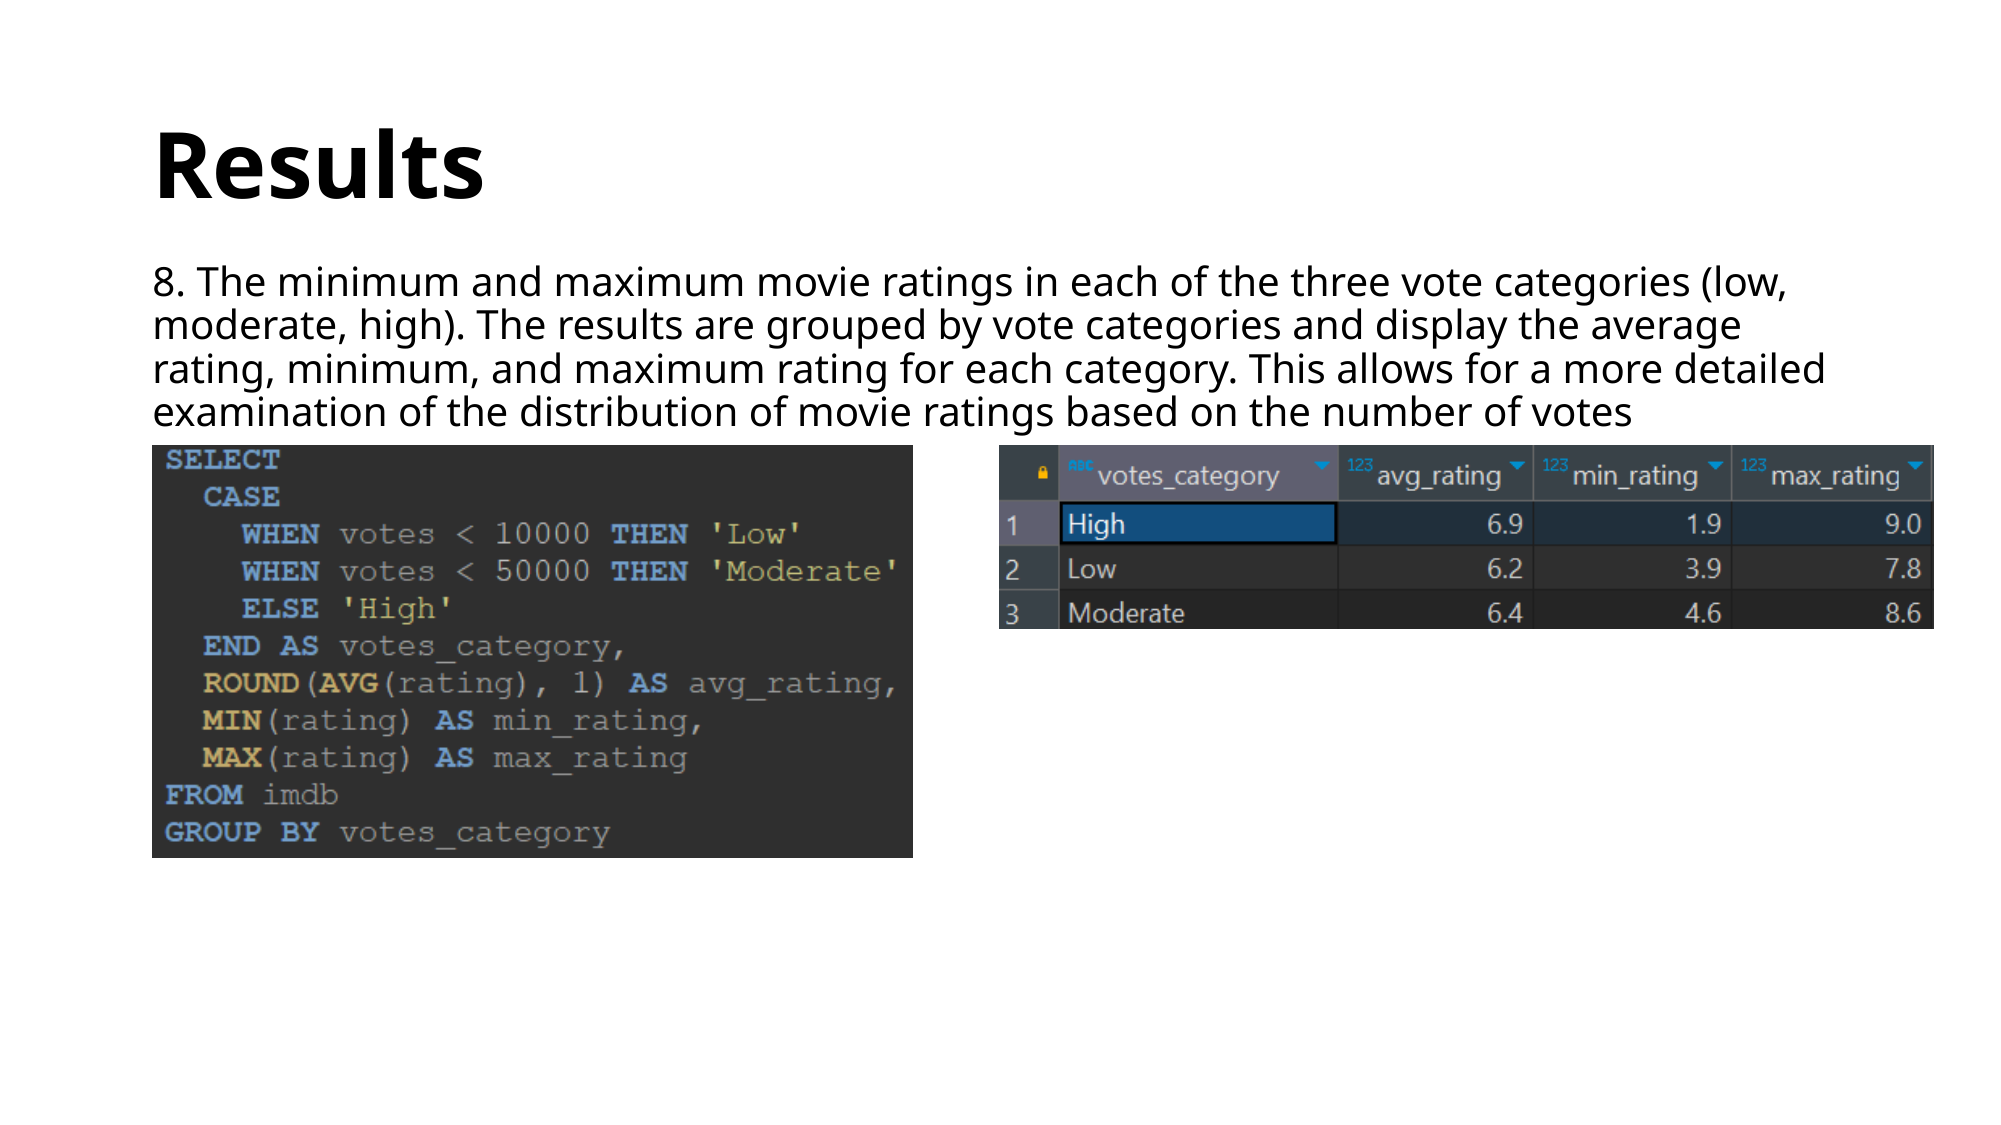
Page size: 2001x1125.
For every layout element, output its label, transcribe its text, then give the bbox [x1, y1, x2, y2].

picture [152, 445, 913, 858]
title Results [137, 59, 1863, 254]
list 8. The minimum and maximum movie ratings in each of the three vote categories (low, moderate, high). The results are grouped by vote categories and display the average rating, minimum, and maximum rating for each category. This allows for a more detailed examination of the distribution of movie ratings based on the number of votes [137, 254, 1863, 472]
picture [999, 445, 1934, 629]
